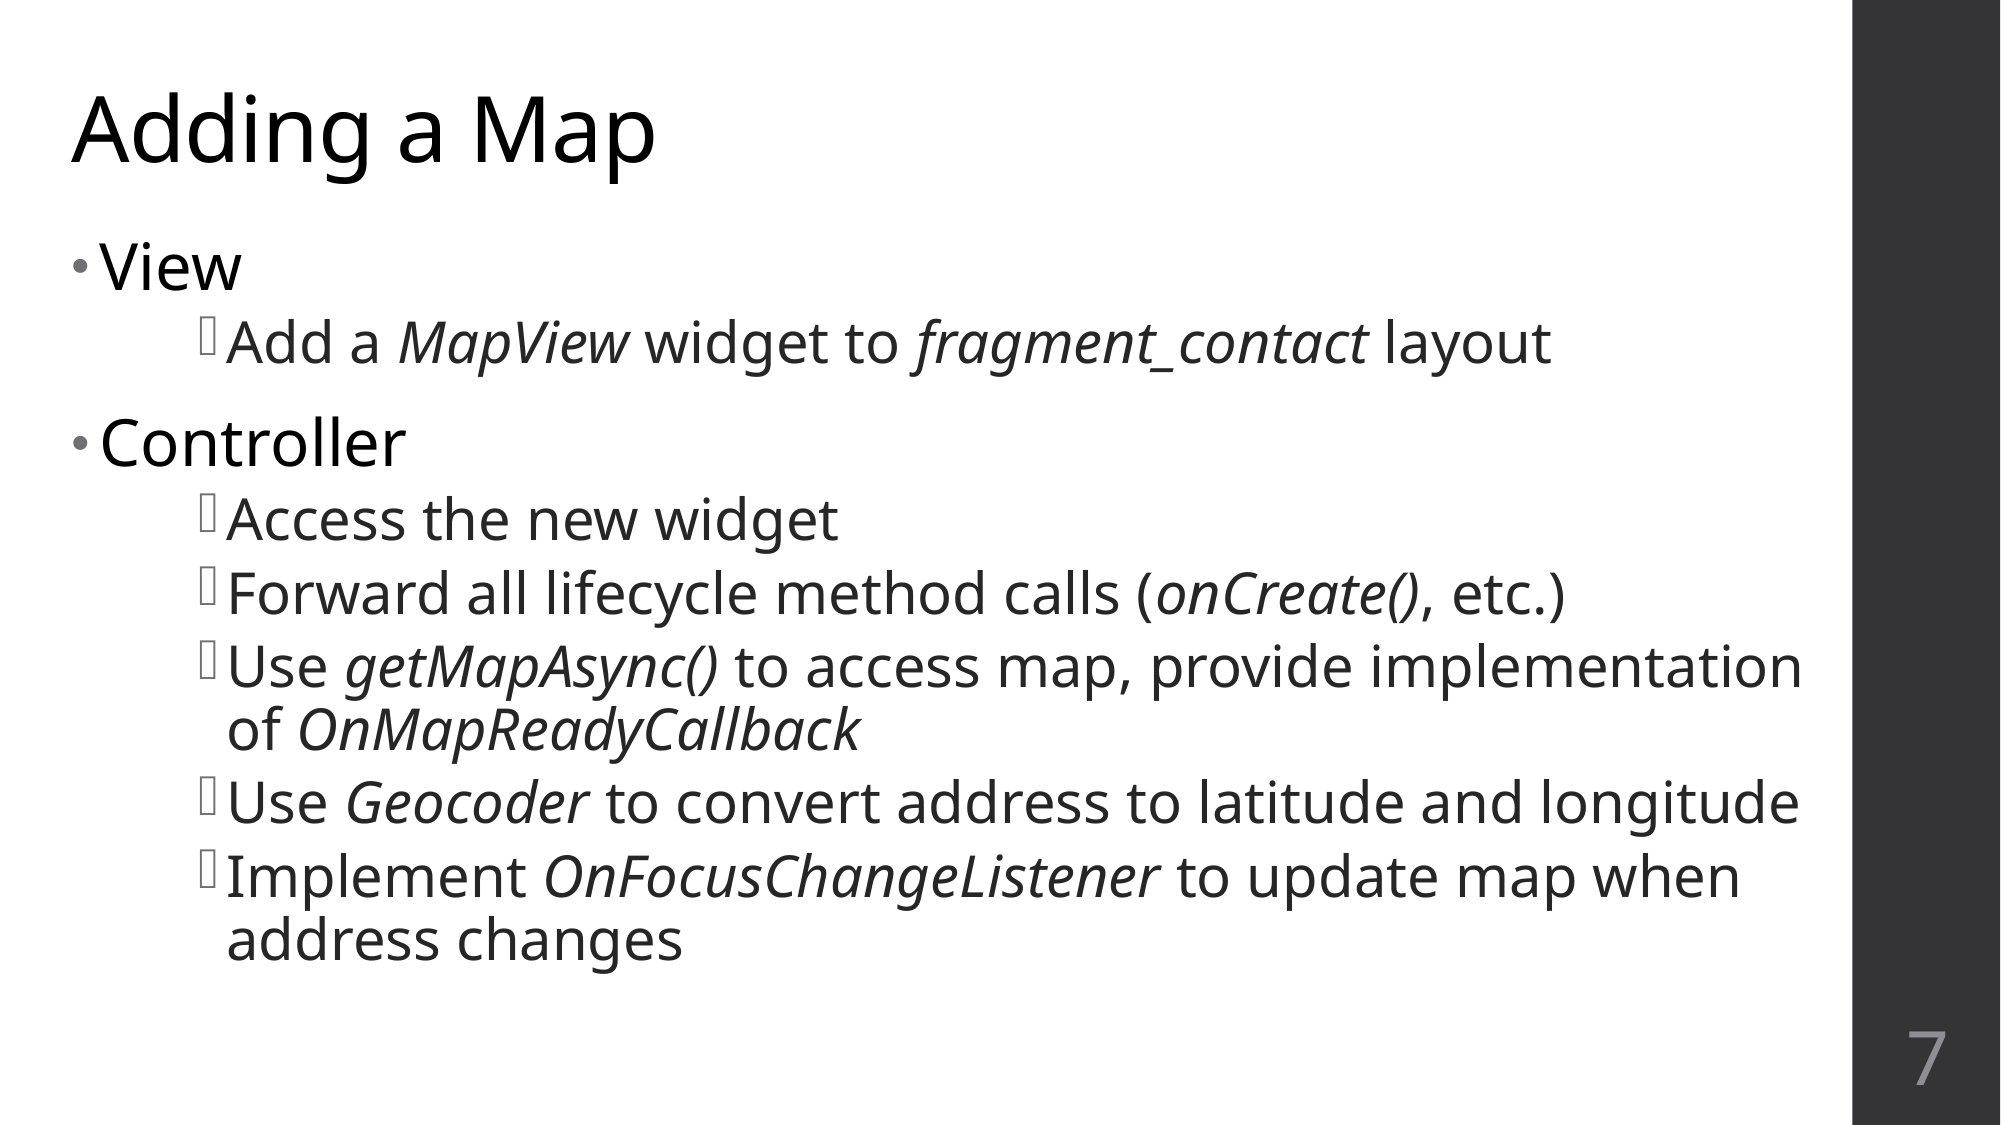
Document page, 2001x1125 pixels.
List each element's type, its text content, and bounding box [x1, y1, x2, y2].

title Adding a Map [56, 60, 1797, 189]
slide_number 7 [1852, 1012, 2000, 1110]
list View Add a MapView widget to fragment_contact layout Controller Access the new widget Forward all lifecycle method calls (onCreate(), etc.) Use getMapAsync() to access map, provide implementation of OnMapReadyCallback Use Geocoder to convert address to latitude and longitude Implement OnFocusChangeListener to update map when address changes [56, 189, 1834, 1014]
